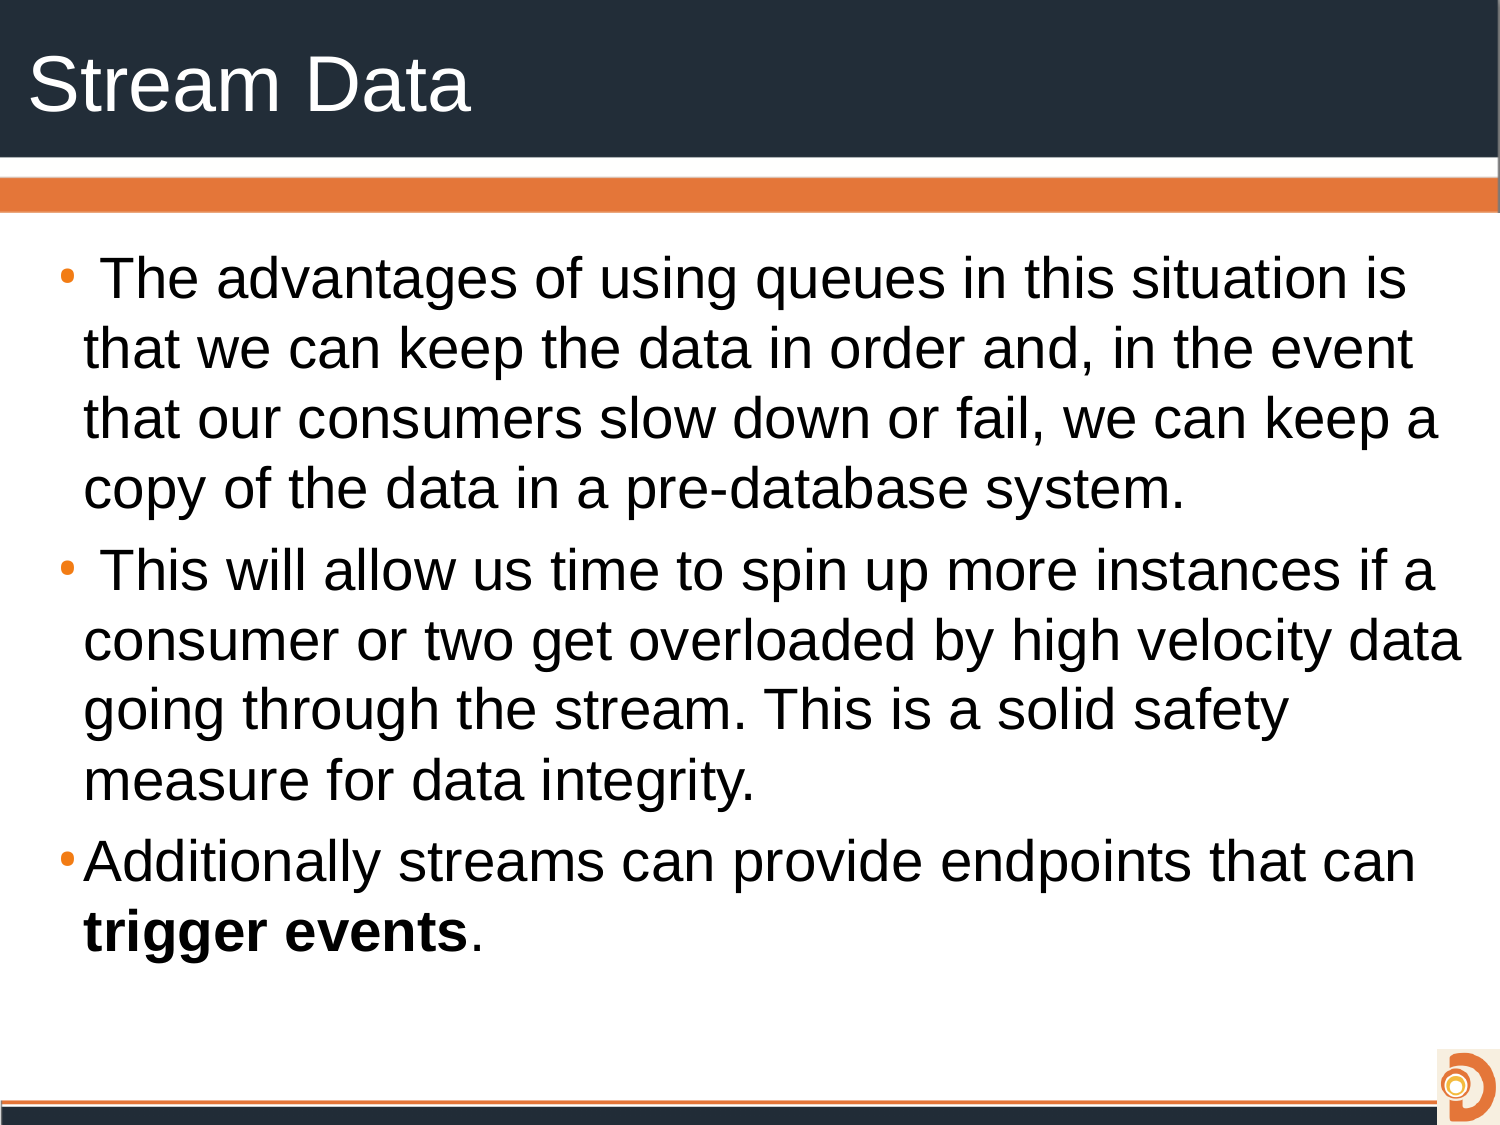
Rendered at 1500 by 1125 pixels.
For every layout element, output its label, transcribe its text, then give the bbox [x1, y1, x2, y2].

picture [0, 0, 1500, 213]
list The advantages of using queues in this situation is that we can keep the data in order and, in the event that our consumers slow down or fail, we can keep a copy of the data in a pre-database system. This will allow us time to spin up more instances if a consumer or two get overloaded by high velocity data going through the stream. This is a solid safety measure for data integrity. Additionally streams can provide endpoints that can trigger events. [12, 224, 1488, 1050]
picture [2, 1049, 1500, 1125]
title Stream Data [12, 24, 1488, 136]
